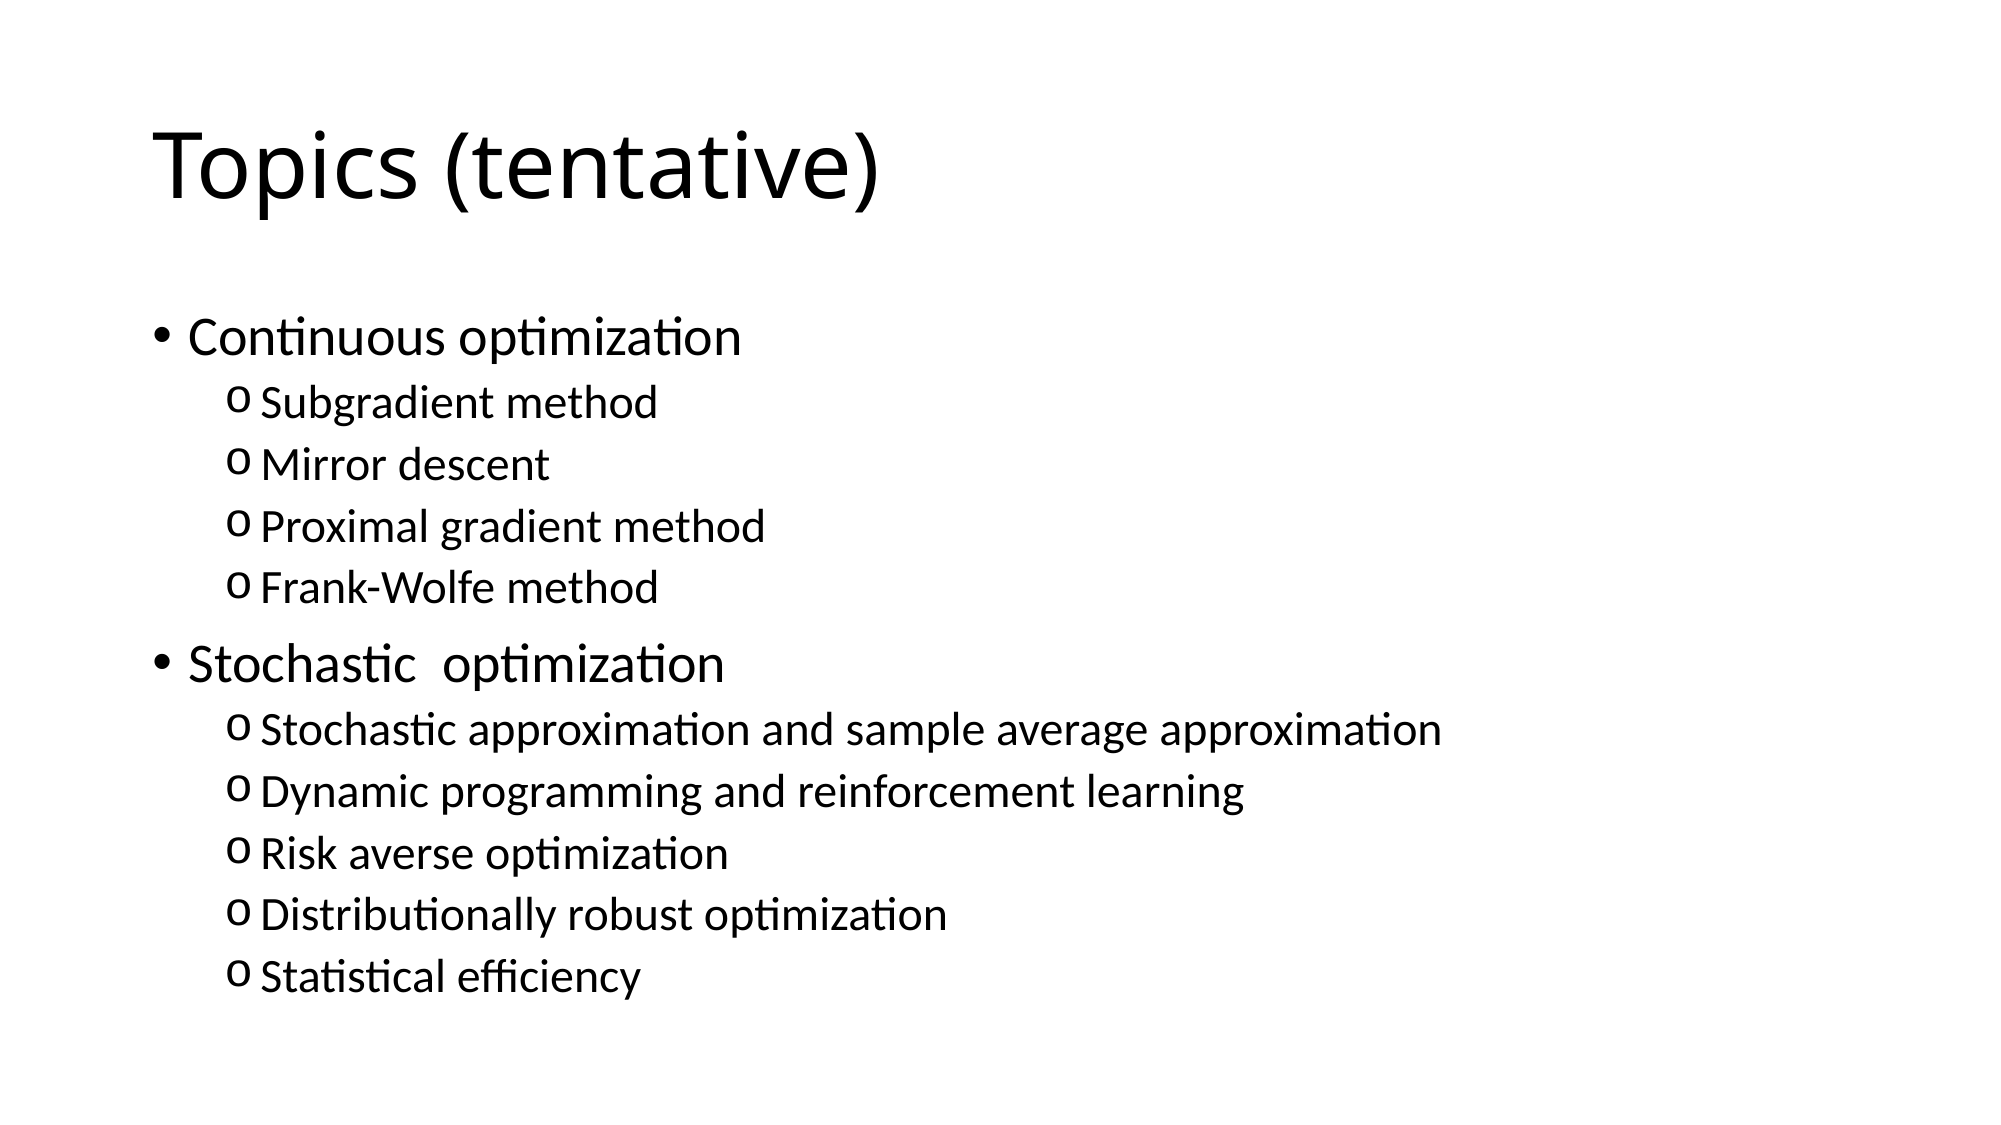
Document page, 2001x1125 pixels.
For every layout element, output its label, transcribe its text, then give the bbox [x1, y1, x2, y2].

title Topics (tentative) [137, 59, 1863, 278]
list Continuous optimization Subgradient method Mirror descent Proximal gradient method Frank-Wolfe method Stochastic optimization Stochastic approximation and sample average approximation ﻿Dynamic programming and reinforcement learning Risk averse optimization ﻿Distributionally robust optimization ﻿Statistical efficiency [137, 299, 1863, 1014]
